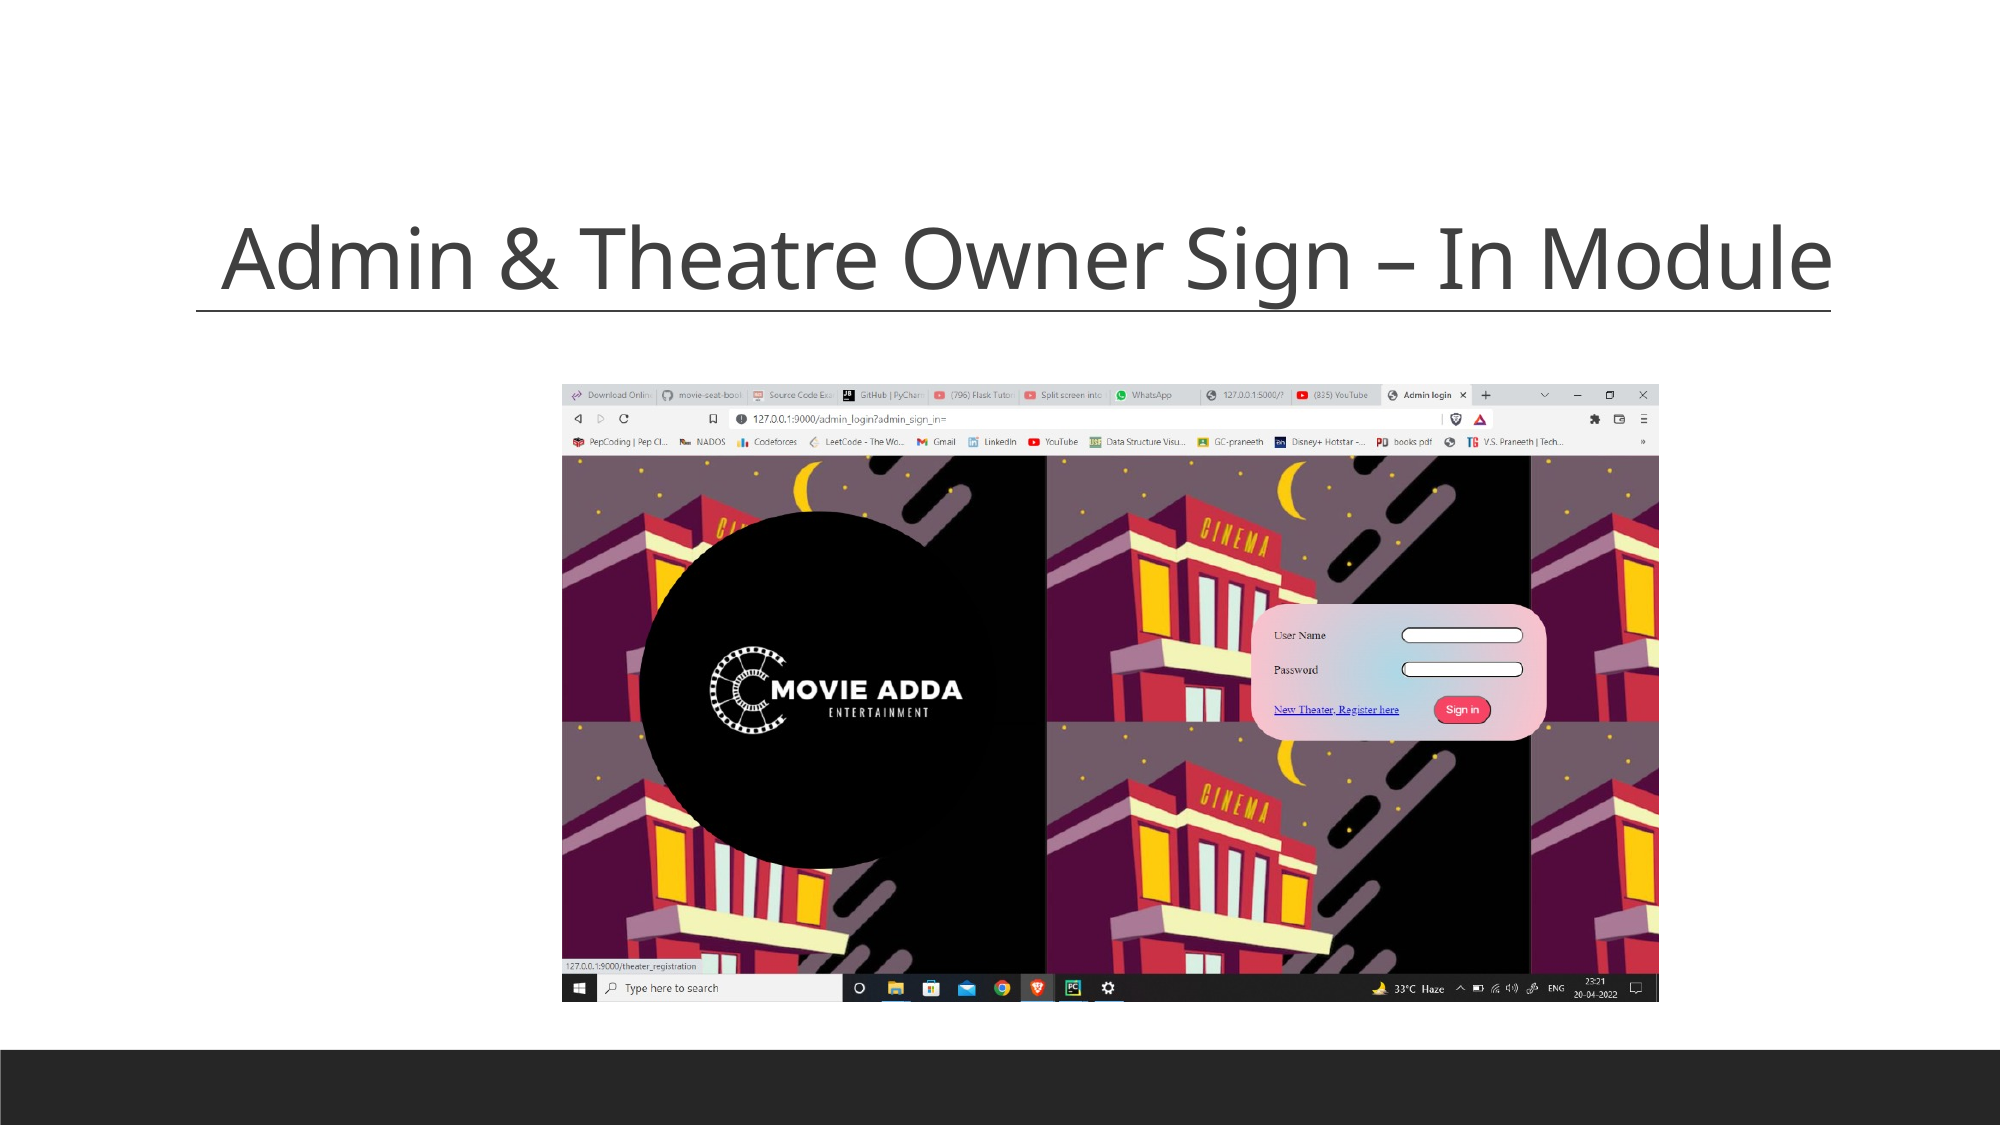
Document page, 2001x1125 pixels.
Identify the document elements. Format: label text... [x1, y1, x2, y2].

title Admin & Theatre Owner Sign – In Module [206, 179, 1857, 418]
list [561, 384, 1660, 1003]
